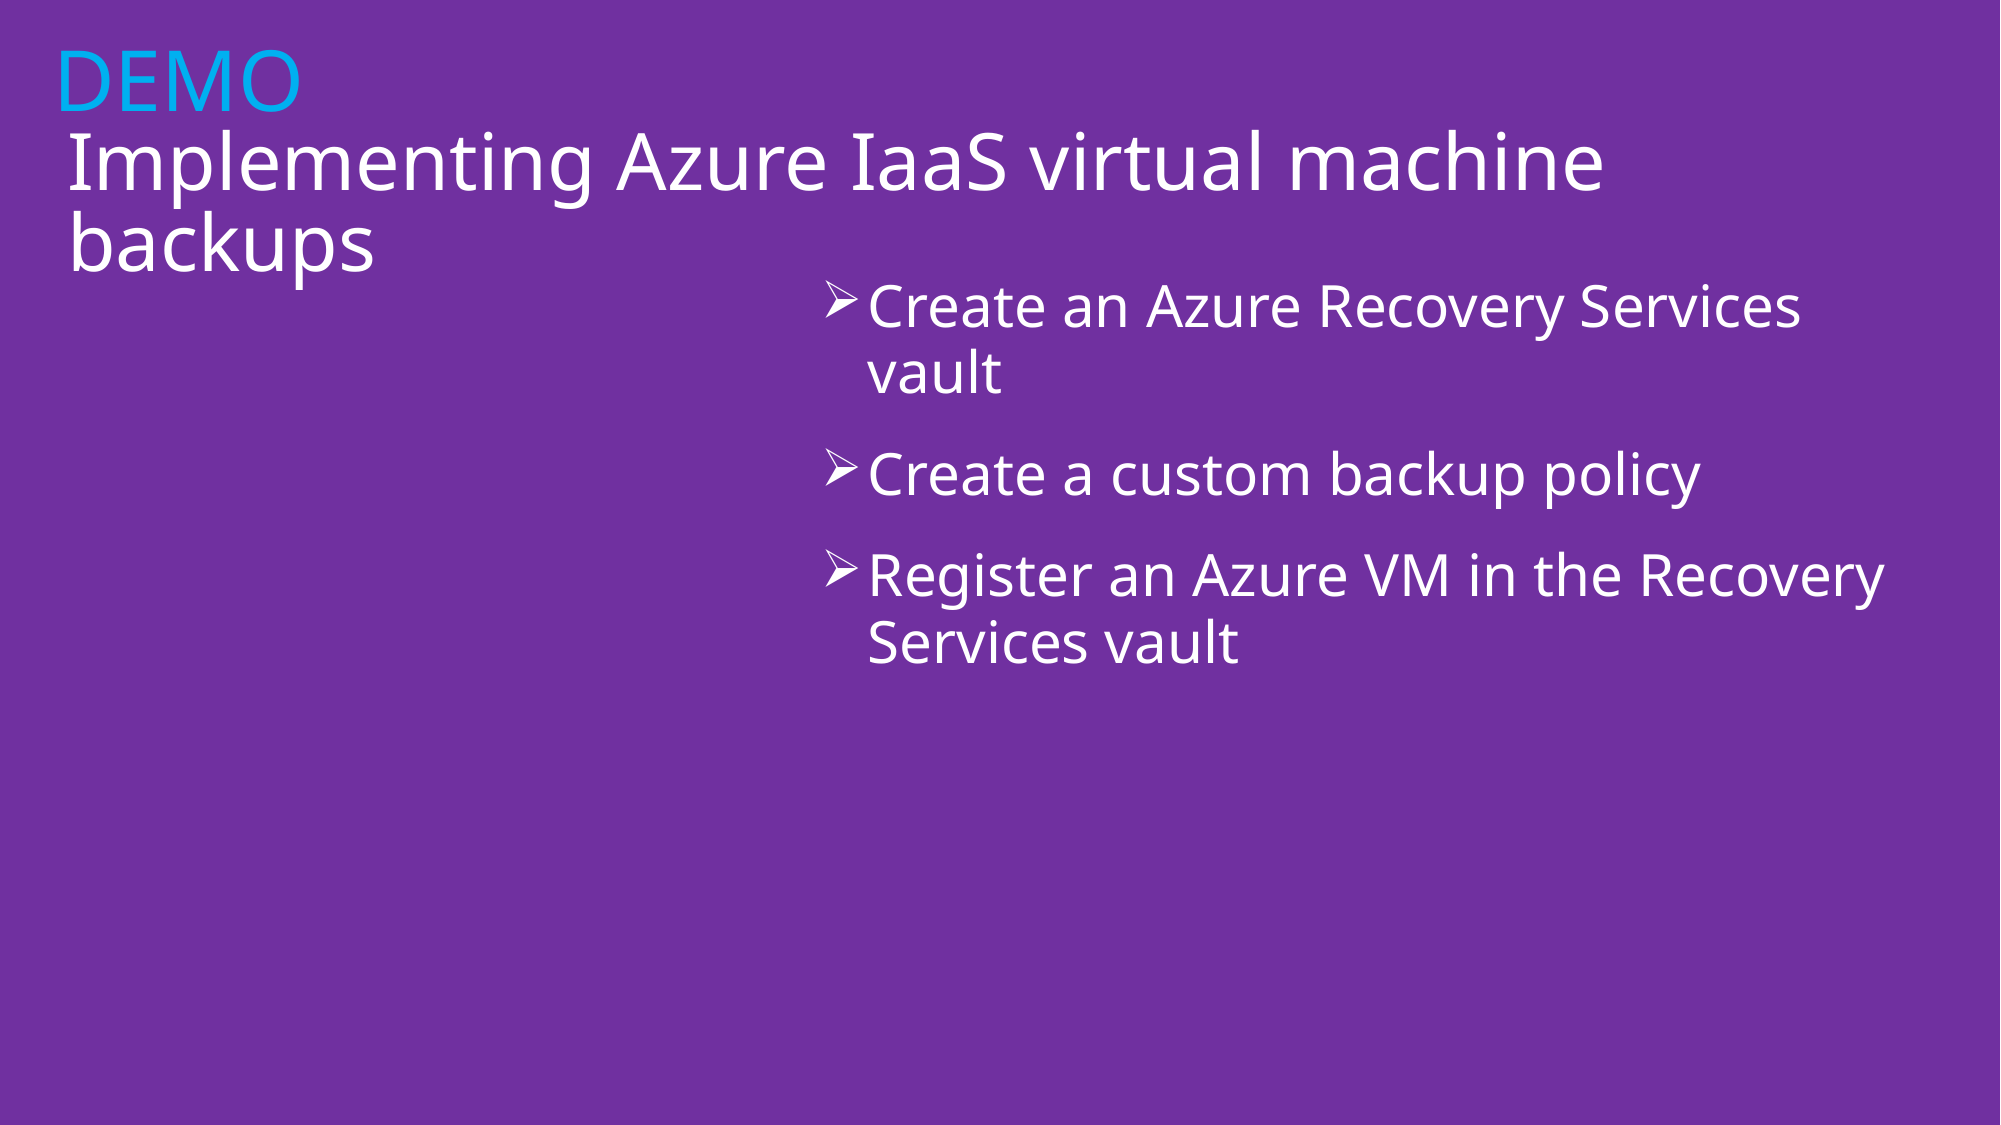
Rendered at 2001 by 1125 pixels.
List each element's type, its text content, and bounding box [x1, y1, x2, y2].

subtitle Create an Azure Recovery Services vault Create a custom backup policy Register an Azure VM in the Recovery Services vault [805, 266, 1964, 958]
title Implementing Azure IaaS virtual machine backups [67, 126, 1901, 293]
